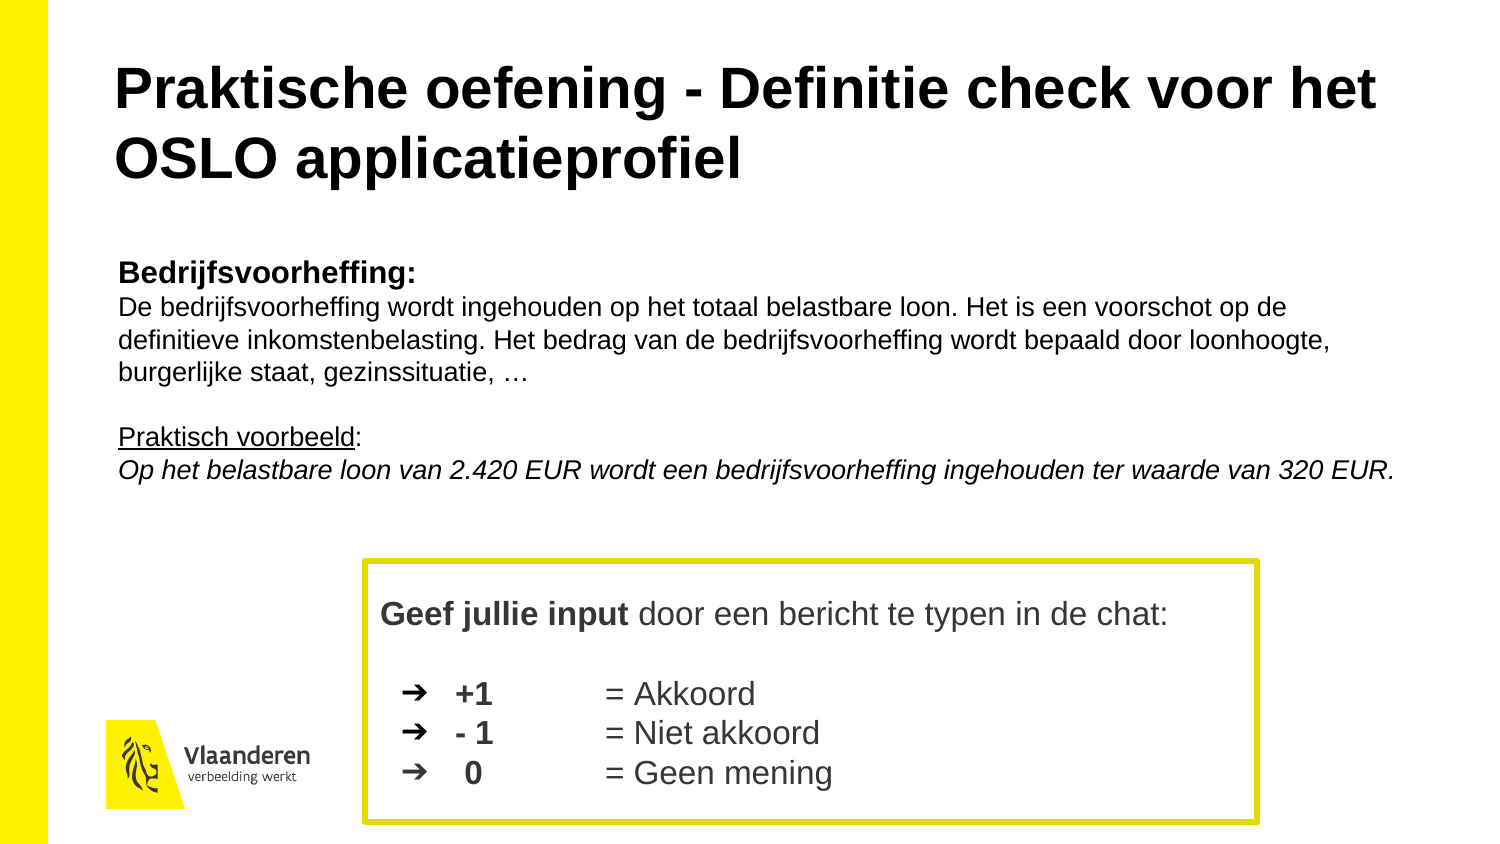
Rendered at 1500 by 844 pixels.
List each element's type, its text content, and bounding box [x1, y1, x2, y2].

picture [106, 720, 333, 809]
text_box Bedrijfsvoorheffing: De bedrijfsvoorheffing wordt ingehouden op het totaal belastbare loon. Het is een voorschot op de definitieve inkomstenbelasting. Het bedrag van de bedrijfsvoorheffing wordt bepaald door loonhoogte, burgerlijke staat, gezinssituatie, … Praktisch voorbeeld: Op het belastbare loon van 2.420 EUR wordt een bedrijfsvoorheffing ingehouden ter waarde van 320 EUR. [103, 237, 1430, 500]
text_box Geef jullie input door een bericht te typen in de chat: +1 = Akkoord - 1 = Niet akkoord 0 = Geen mening [365, 560, 1258, 823]
text_box Praktische oefening - Definitie check voor het OSLO applicatieprofiel [103, 44, 1397, 237]
